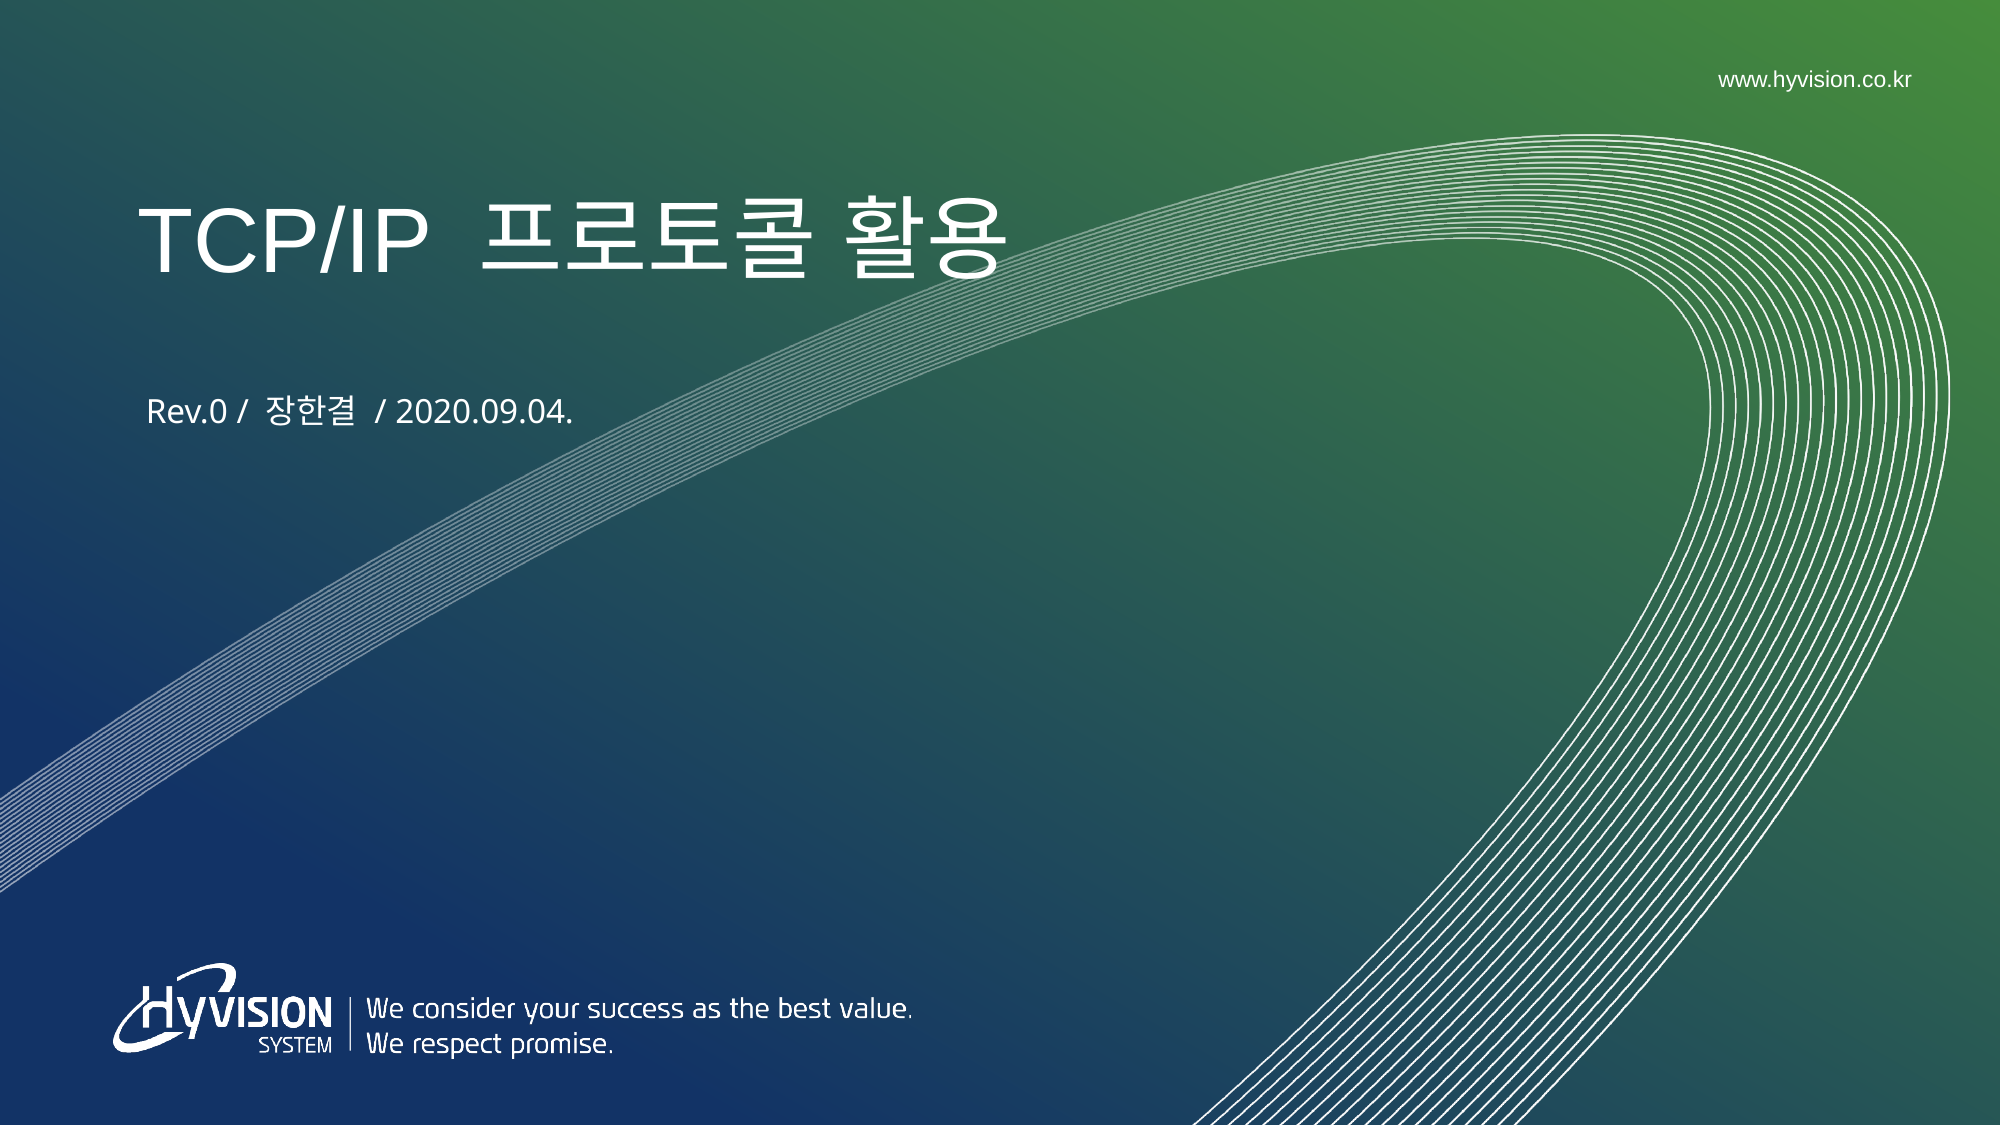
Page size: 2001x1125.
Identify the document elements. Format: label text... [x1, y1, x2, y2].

title TCP/IP 프로토콜 활용 [122, 138, 1702, 348]
picture [0, 0, 2000, 1125]
list Rev.0 / 장한결 / 2020.09.04. [130, 387, 1141, 487]
